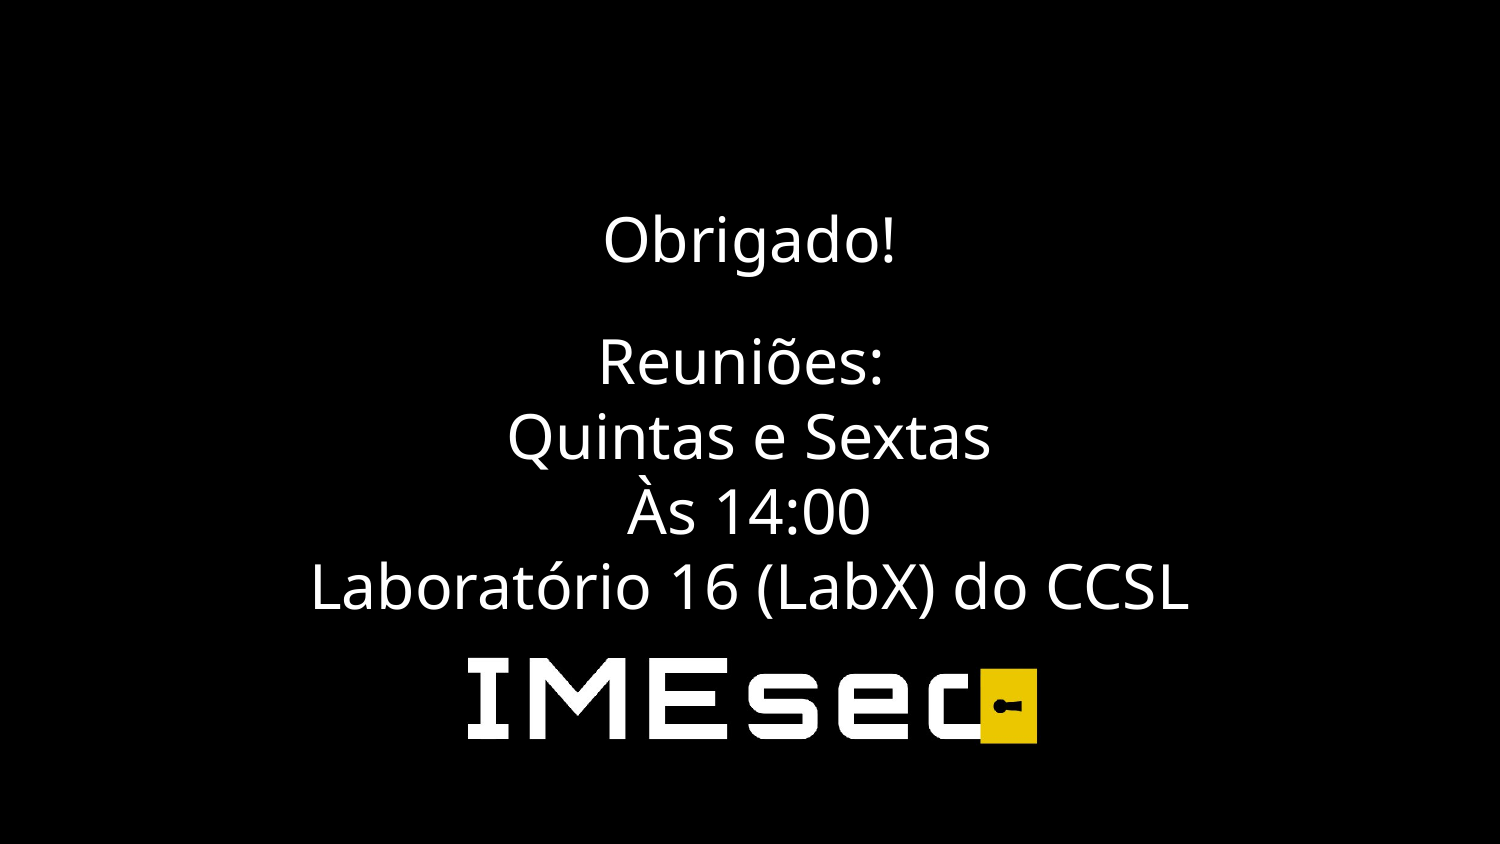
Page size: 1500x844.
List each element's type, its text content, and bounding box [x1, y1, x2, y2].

picture [458, 648, 1041, 747]
title Obrigado! [51, 72, 1449, 307]
title Reuniões: Quintas e Sextas Às 14:00 Laboratório 16 (LabX) do CCSL [51, 307, 1449, 637]
